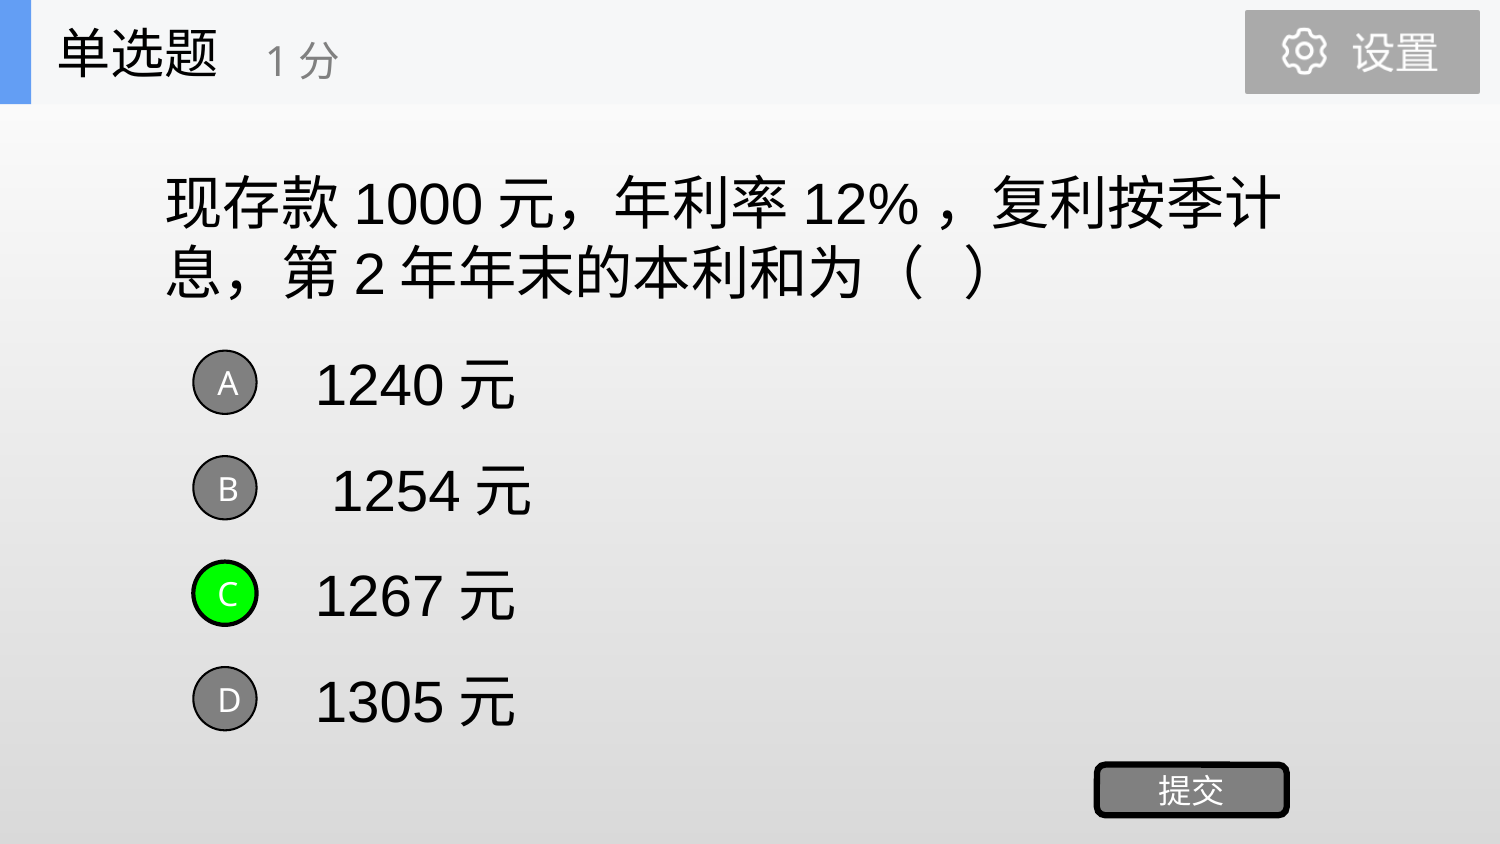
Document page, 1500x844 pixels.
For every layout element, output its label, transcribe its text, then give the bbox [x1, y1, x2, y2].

text_box 1305元 [299, 659, 1350, 739]
text_box A [192, 349, 258, 415]
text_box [0, 0, 1500, 105]
text_box C [192, 560, 258, 626]
text_box B [192, 455, 258, 521]
picture [1245, 10, 1480, 94]
text_box 提交 [1095, 763, 1288, 817]
text_box D [192, 665, 258, 732]
text_box 1267元 [299, 553, 1350, 633]
text_box 现存款1000元，年利率12%，复利按季计息，第2年年末的本利和为（ ） [149, 105, 1350, 368]
text_box 1254元 [299, 448, 1350, 528]
text_box 1240元 [299, 342, 1350, 422]
